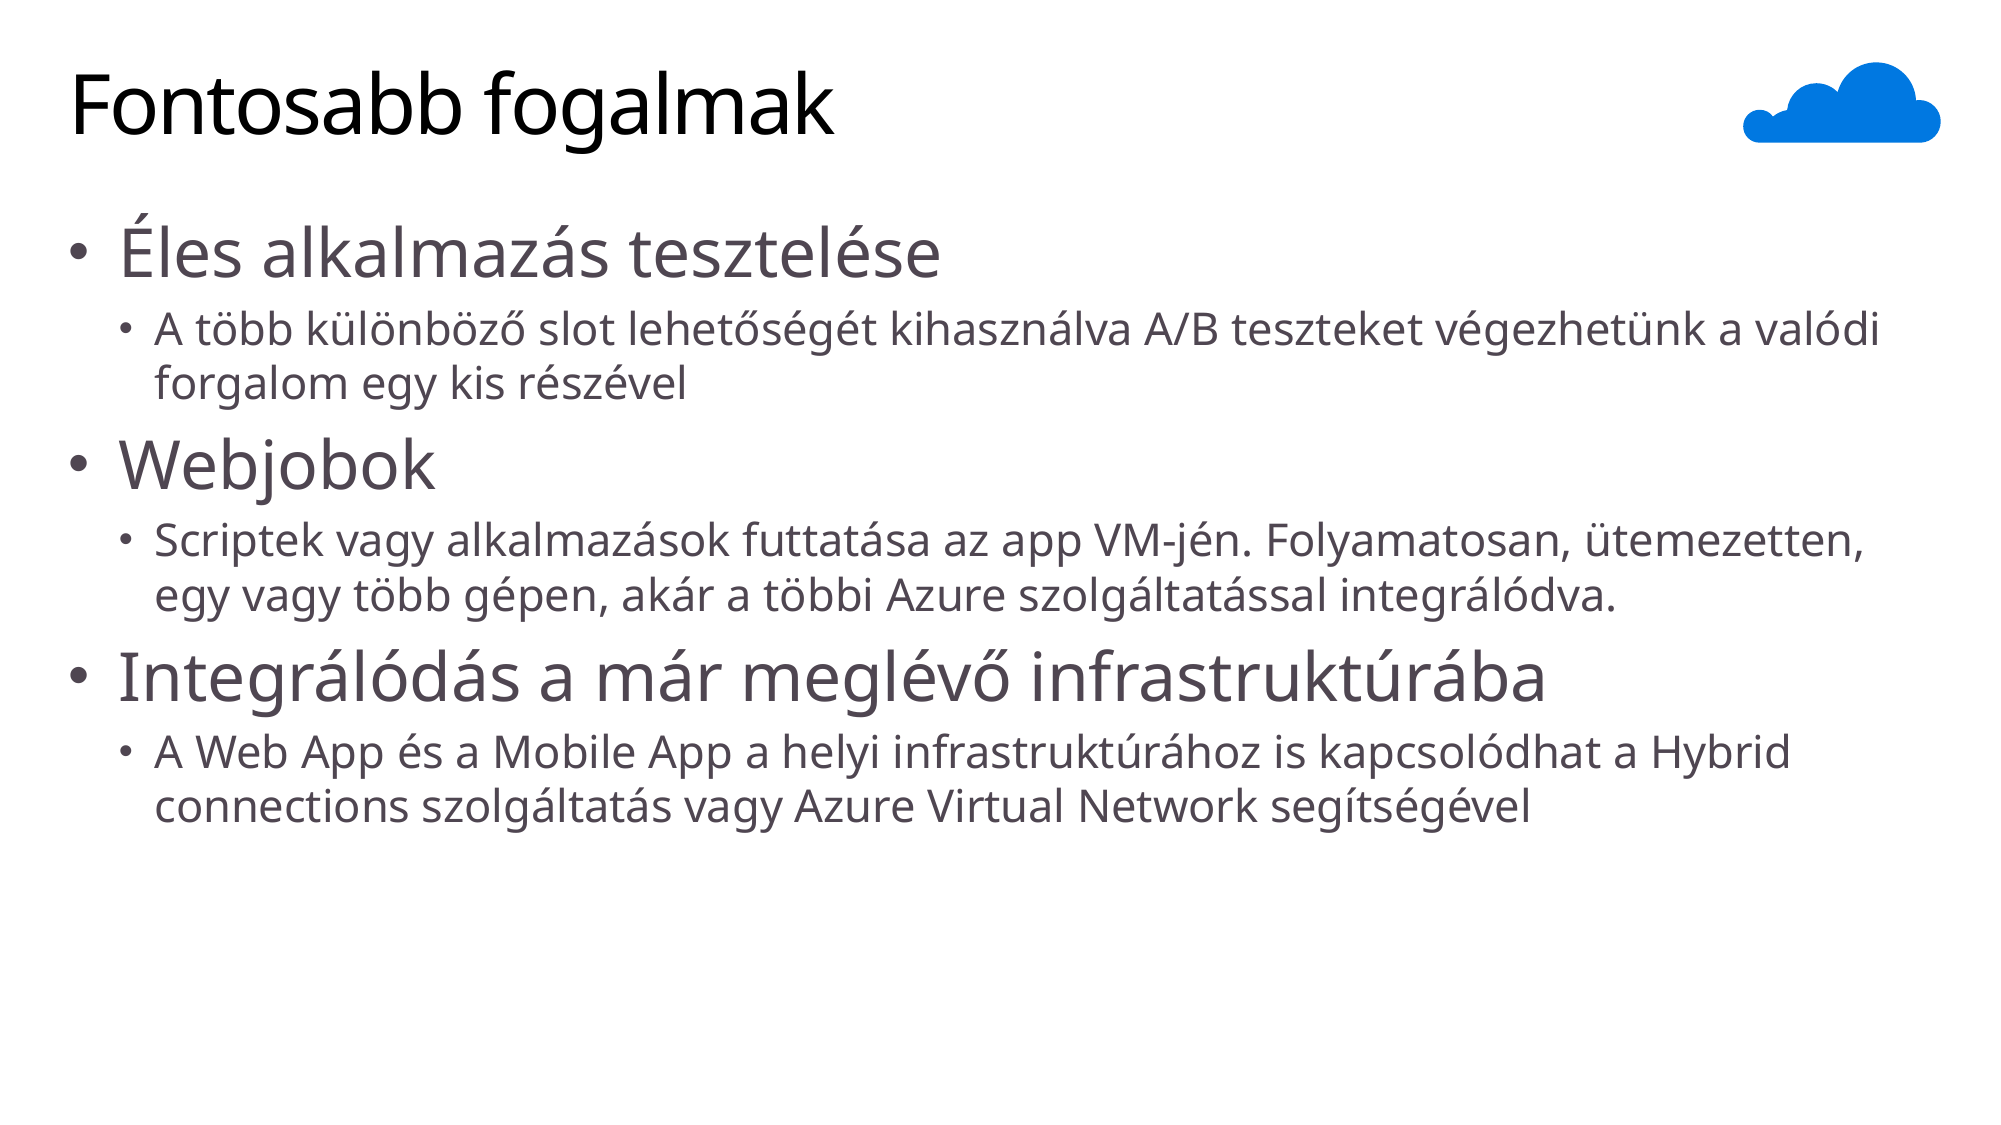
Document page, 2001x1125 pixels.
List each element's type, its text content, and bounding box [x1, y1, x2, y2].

title Fontosabb fogalmak [44, 47, 1957, 196]
list Éles alkalmazás tesztelése A több különböző slot lehetőségét kihasználva A/B teszteket végezhetünk a valódi forgalom egy kis részével Webjobok Scriptek vagy alkalmazások futtatása az app VM-jén. Folyamatosan, ütemezetten, egy vagy több gépen, akár a többi Azure szolgáltatással integrálódva. Integrálódás a már meglévő infrastruktúrába A Web App és a Mobile App a helyi infrastruktúrához is kapcsolódhat a Hybrid connections szolgáltatás vagy Azure Virtual Network segítségével [44, 196, 1956, 858]
